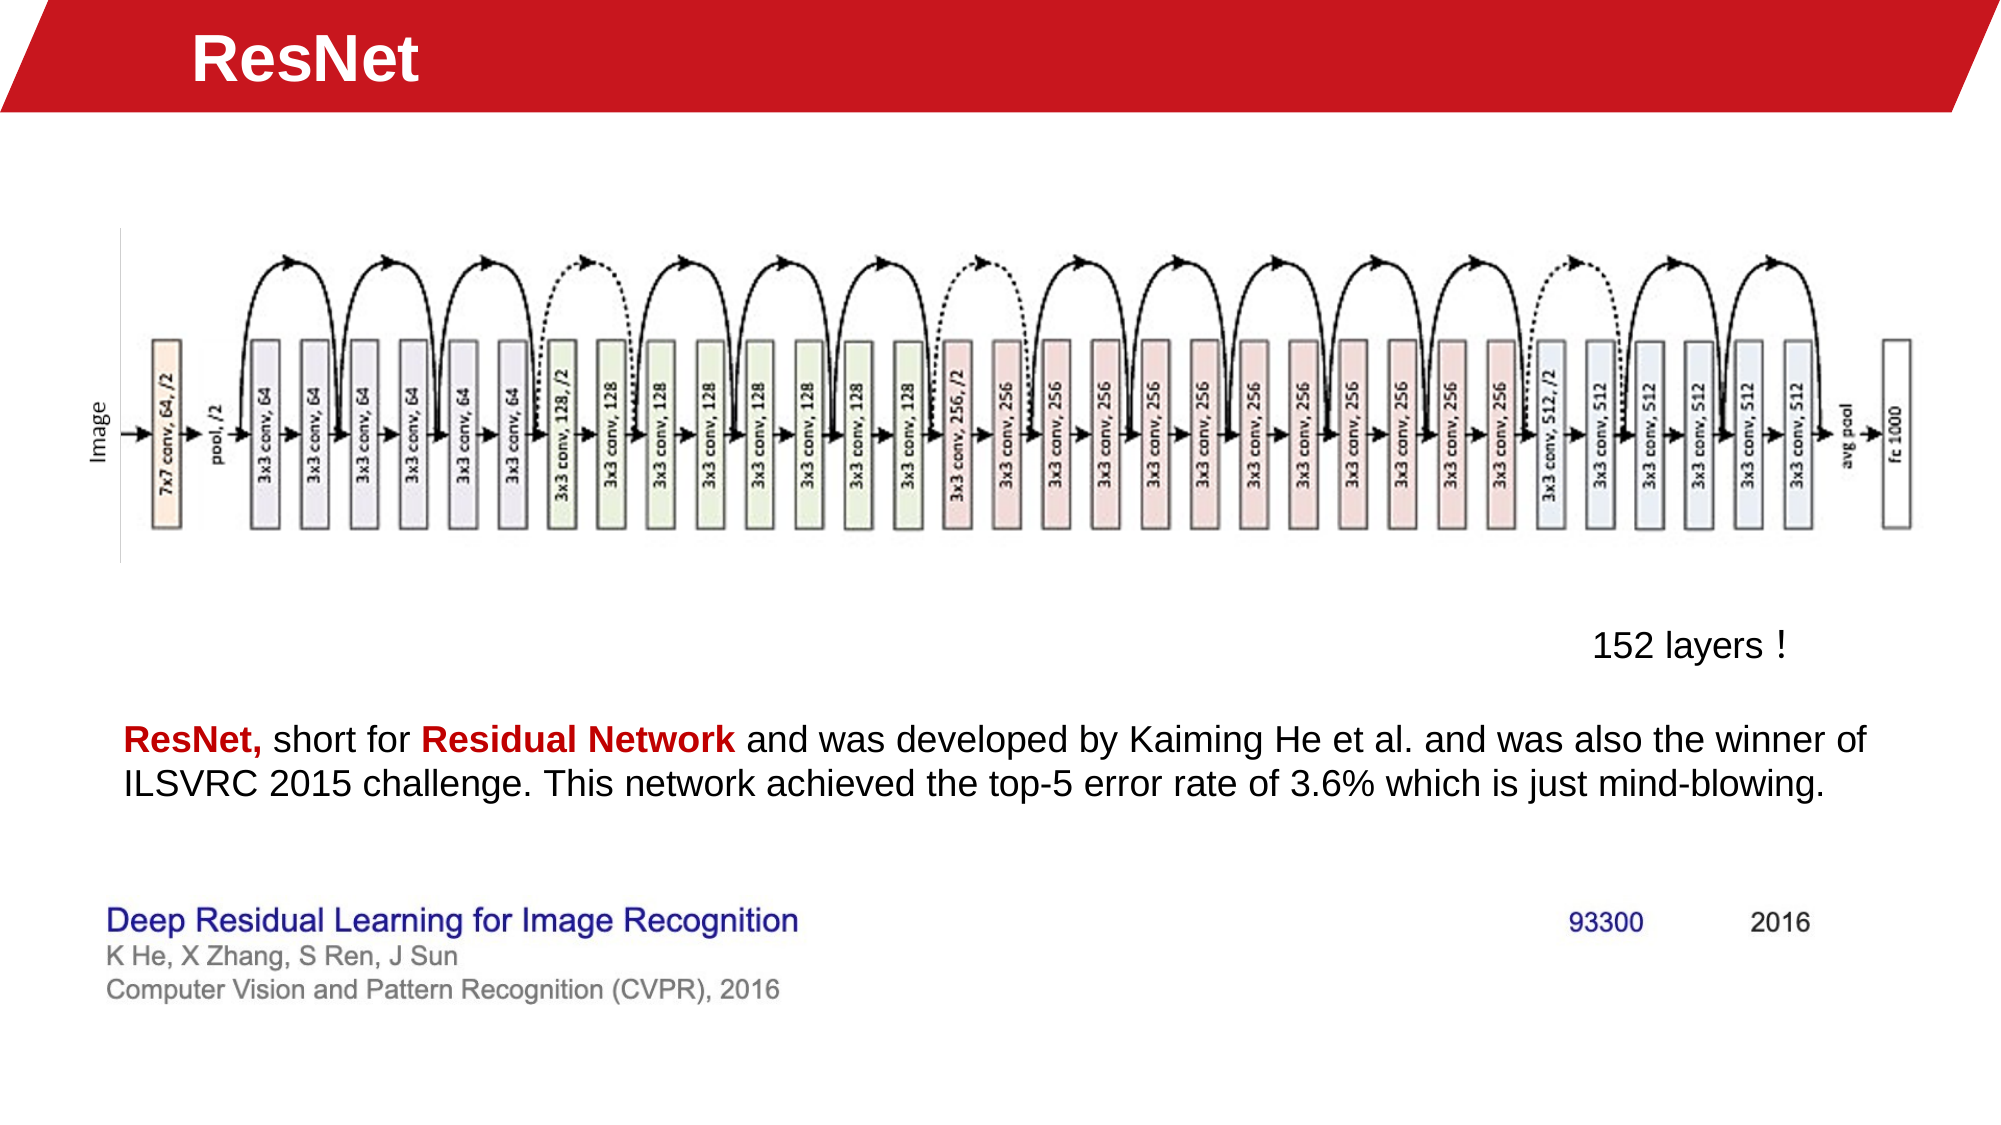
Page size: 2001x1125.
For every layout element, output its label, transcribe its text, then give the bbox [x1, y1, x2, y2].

title ResNet [189, 12, 1549, 203]
text_box 152 layers！ ResNet, short for Residual Network and was developed by Kaiming He et al. and was also the winner of ILSVRC 2015 challenge. This network achieved the top-5 error rate of 3.6% which is just mind-blowing. [121, 619, 1872, 804]
picture [72, 228, 1925, 563]
picture [106, 894, 1816, 1005]
